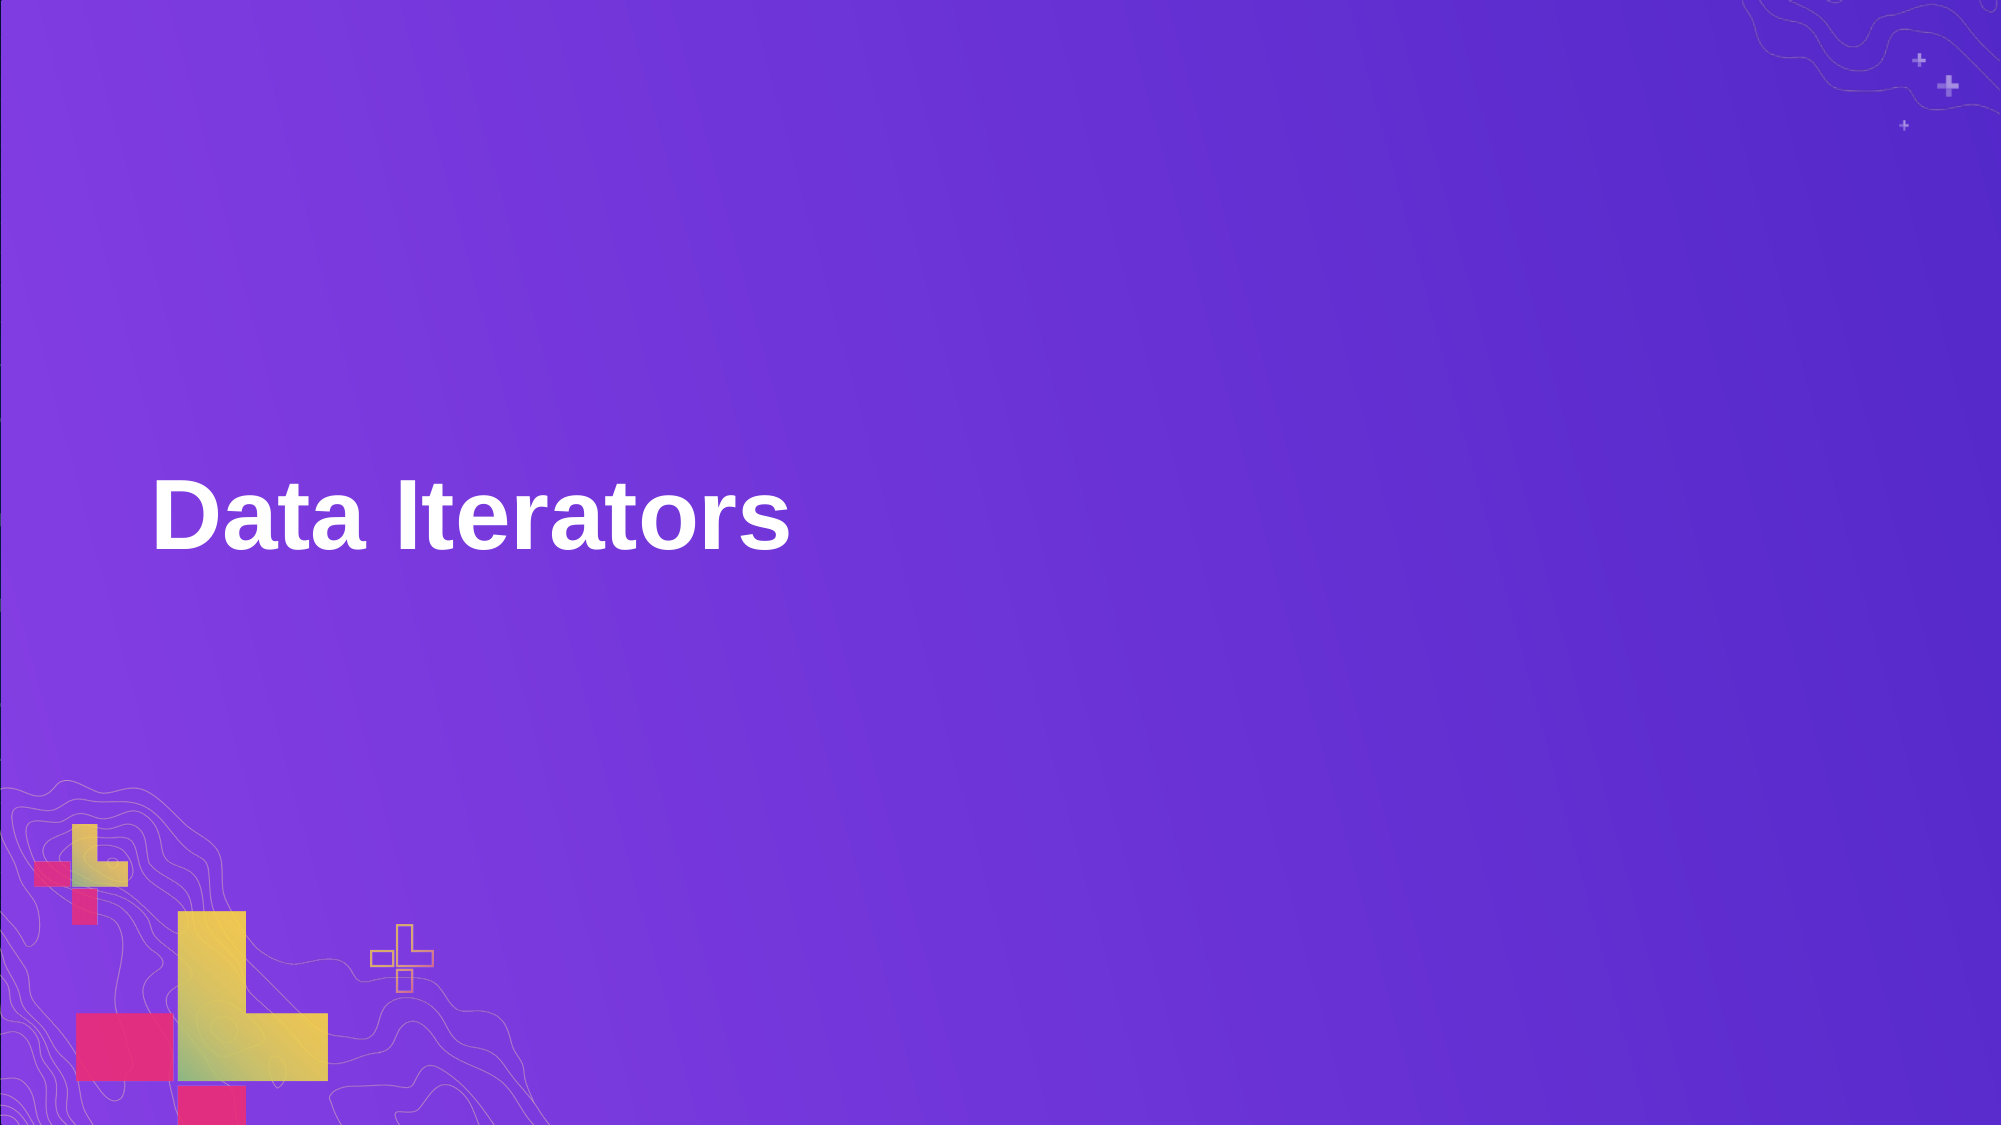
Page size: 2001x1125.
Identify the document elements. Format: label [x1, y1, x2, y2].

text_box [0, 0, 2000, 1125]
